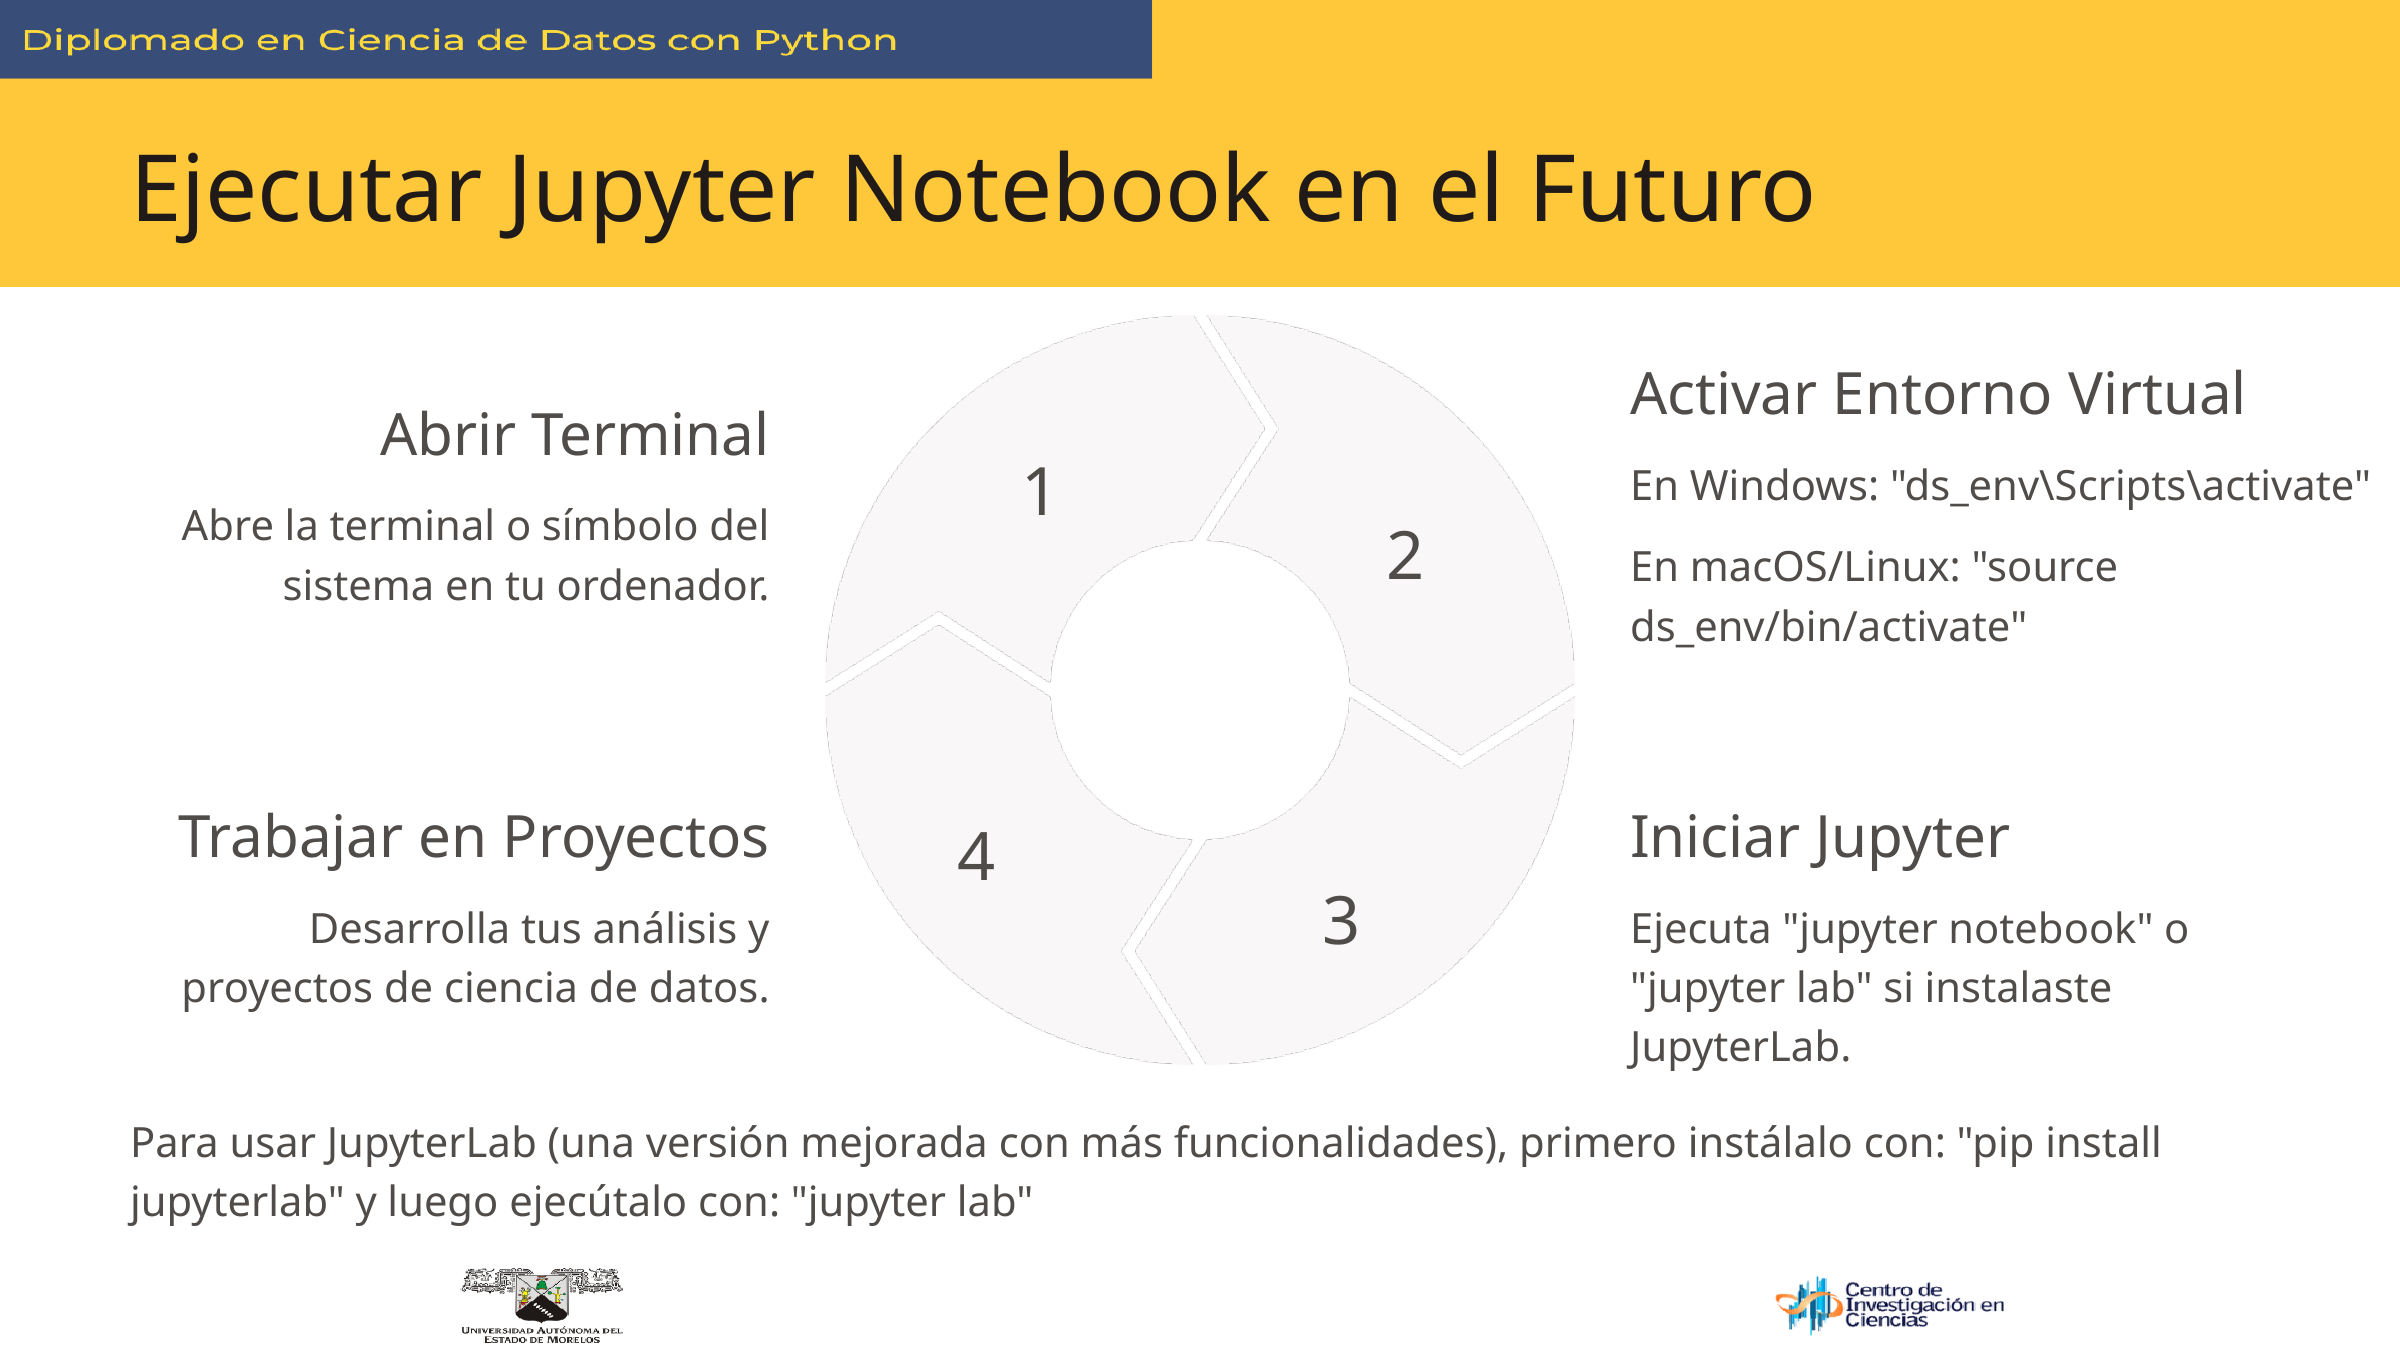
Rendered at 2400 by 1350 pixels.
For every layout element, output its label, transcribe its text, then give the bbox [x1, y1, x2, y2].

text_box Desarrolla tus análisis y proyectos de ciencia de datos. [130, 892, 770, 1012]
text_box En macOS/Linux: "source ds_env/bin/activate" [1630, 530, 2270, 650]
text_box Abrir Terminal [304, 409, 770, 468]
text_box Iniciar Jupyter [1630, 811, 2096, 870]
text_box Para usar JupyterLab (una versión mejorada con más funcionalidades), primero instálalo con: "pip install jupyterlab" y luego ejecútalo con: "jupyter lab" [130, 1106, 2270, 1226]
text_box En Windows: "ds_env\Scripts\activate" [1630, 448, 2270, 509]
picture [0, 0, 2400, 1350]
text_box Abre la terminal o símbolo del sistema en tu ordenador. [130, 489, 770, 609]
text_box Trabajar en Proyectos [273, 811, 770, 870]
text_box Ejecutar Jupyter Notebook en el Futuro [130, 124, 1930, 242]
text_box Ejecuta "jupyter notebook" o "jupyter lab" si instalaste JupyterLab. [1630, 892, 2270, 1012]
text_box Activar Entorno Virtual [1630, 368, 2166, 427]
